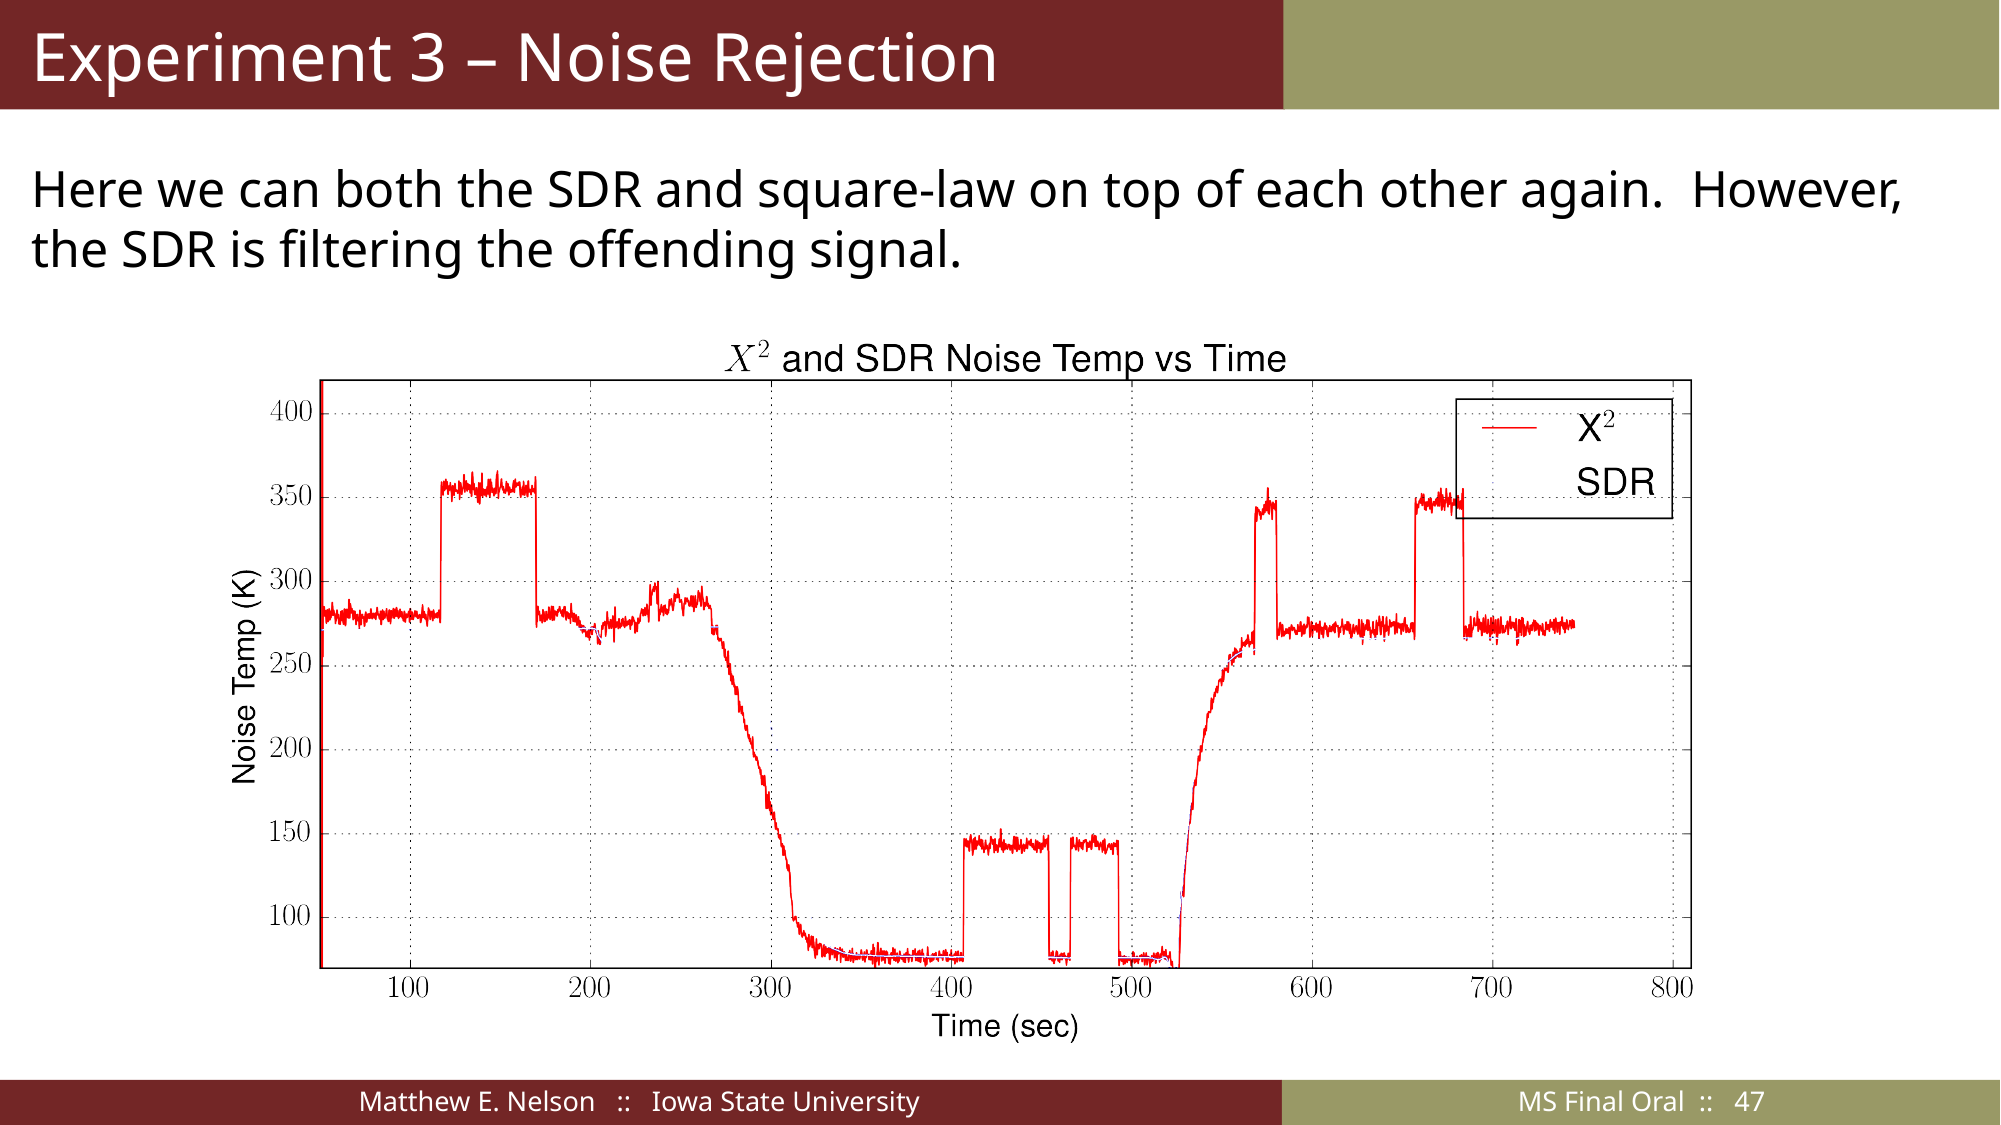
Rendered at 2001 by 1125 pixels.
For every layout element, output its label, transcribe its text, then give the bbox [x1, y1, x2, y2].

list Here we can both the SDR and square-law on top of each other again. However, the SDR is filtering the offending signal. [16, 149, 1950, 1063]
title Experiment 3 – Noise Rejection [16, 0, 1284, 110]
picture [99, 304, 1868, 1063]
